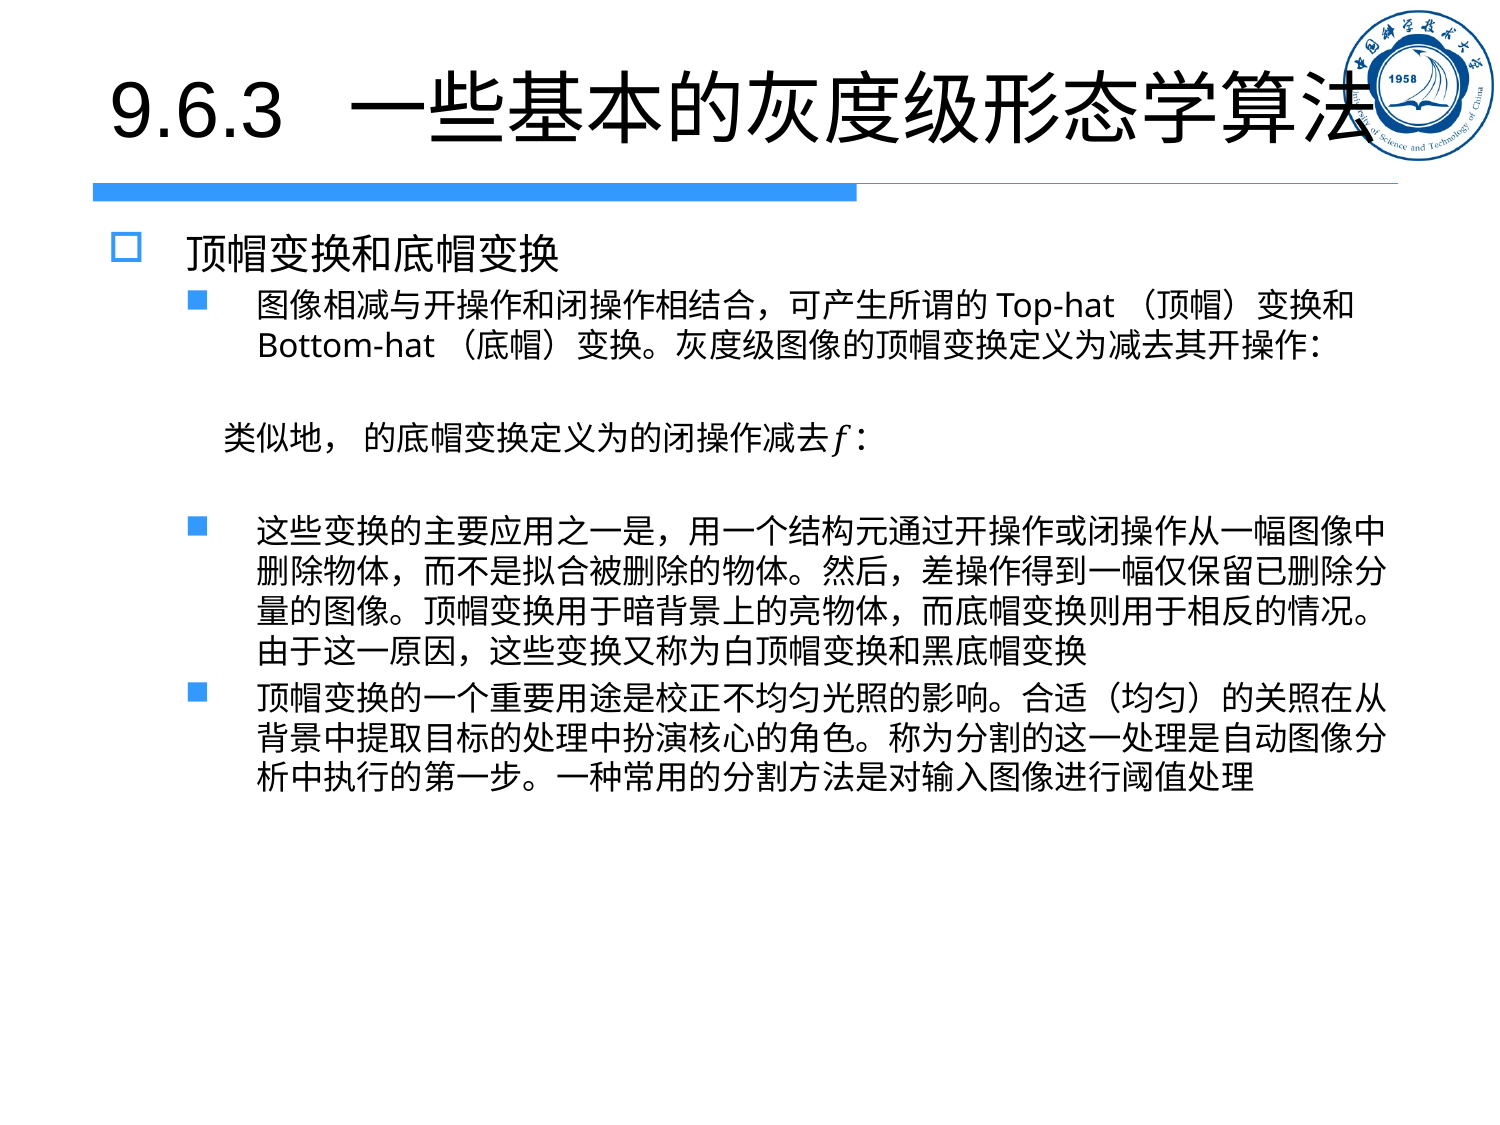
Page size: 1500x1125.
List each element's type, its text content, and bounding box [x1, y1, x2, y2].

title 9.6.3 一些基本的灰度级形态学算法 [94, 50, 1407, 161]
picture [1339, 2, 1494, 161]
